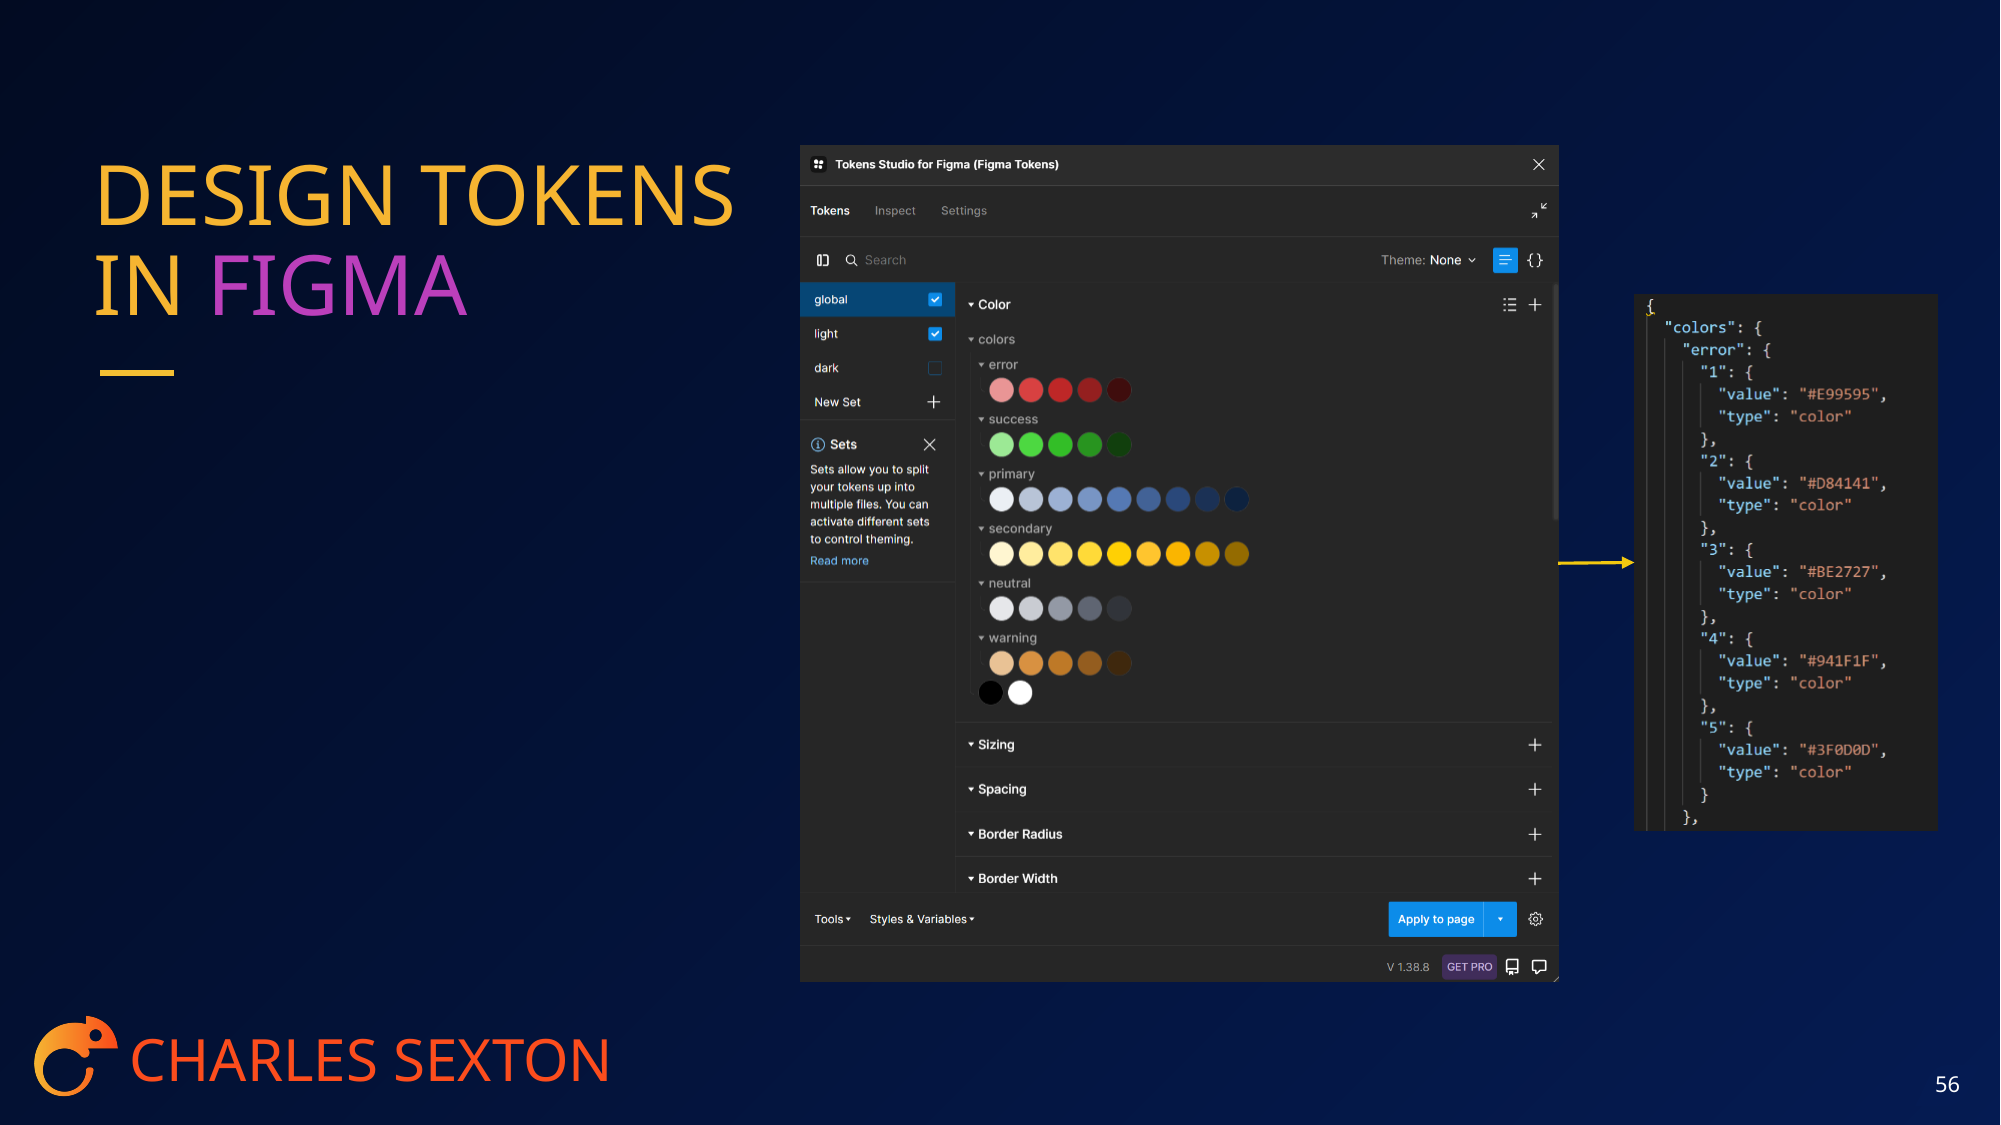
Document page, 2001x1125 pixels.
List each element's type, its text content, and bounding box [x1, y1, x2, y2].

picture [33, 1015, 119, 1097]
title DESIGN TOKENS IN FIGMA [78, 117, 1098, 370]
text_box CHARLES SEXTON [115, 1015, 629, 1100]
picture [1634, 294, 1938, 831]
picture [800, 145, 1559, 982]
slide_number 56 [1904, 1055, 1991, 1116]
